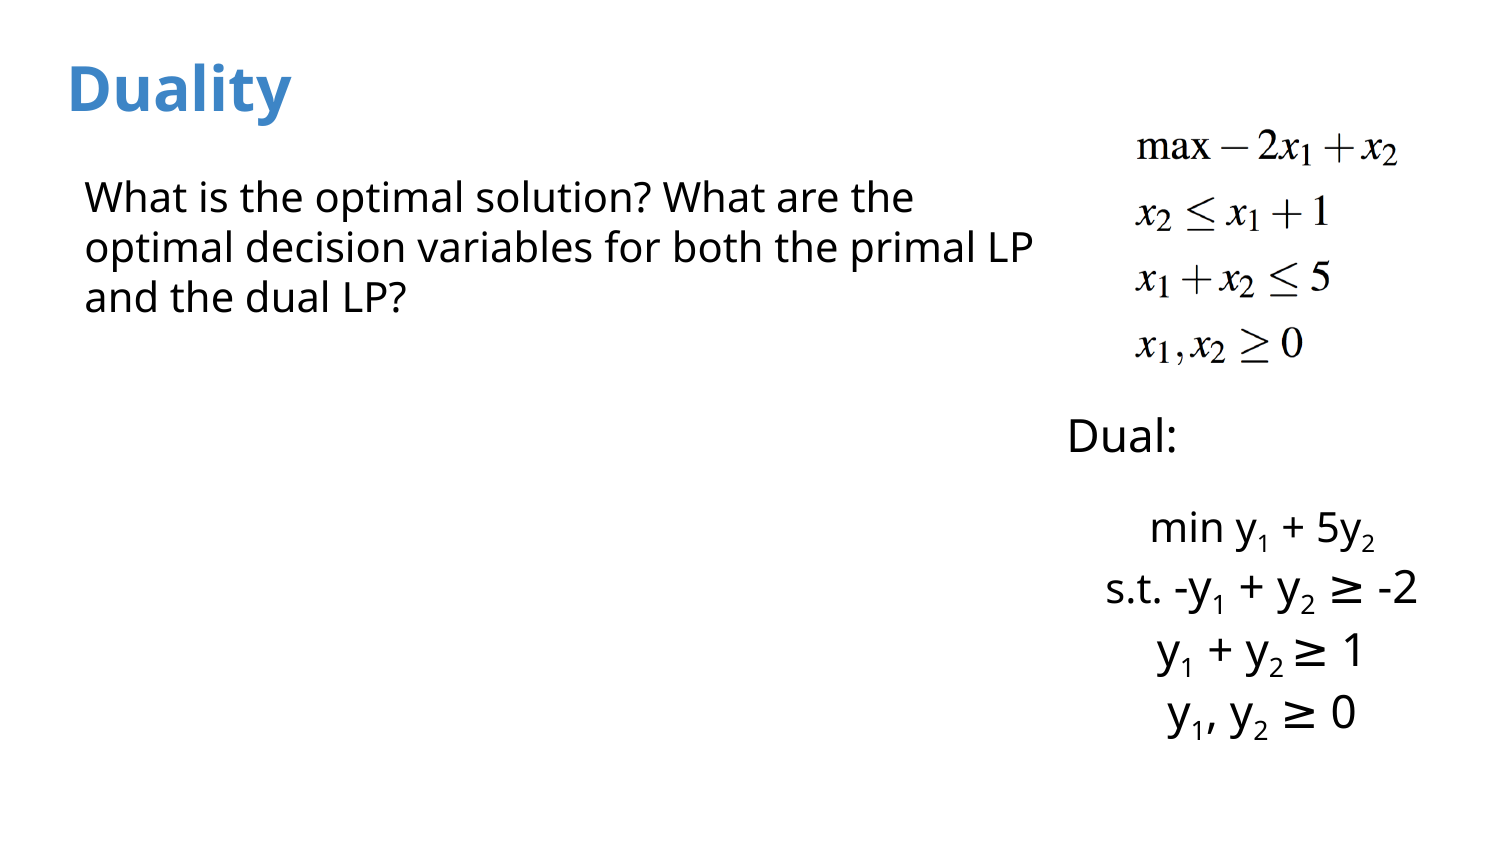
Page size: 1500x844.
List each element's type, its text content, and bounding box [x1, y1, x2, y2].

title Duality [51, 34, 1449, 129]
text_box min y1 + 5y2 s.t. -y1 + y2 ≥ -2 y1 + y2 ≥ 1 y1, y2 ≥ 0 [1071, 485, 1454, 767]
text_box Dual: [1051, 391, 1222, 486]
text_box What is the optimal solution? What are the optimal decision variables for both the primal LP and the dual LP? [69, 156, 1080, 338]
picture [1094, 110, 1430, 392]
